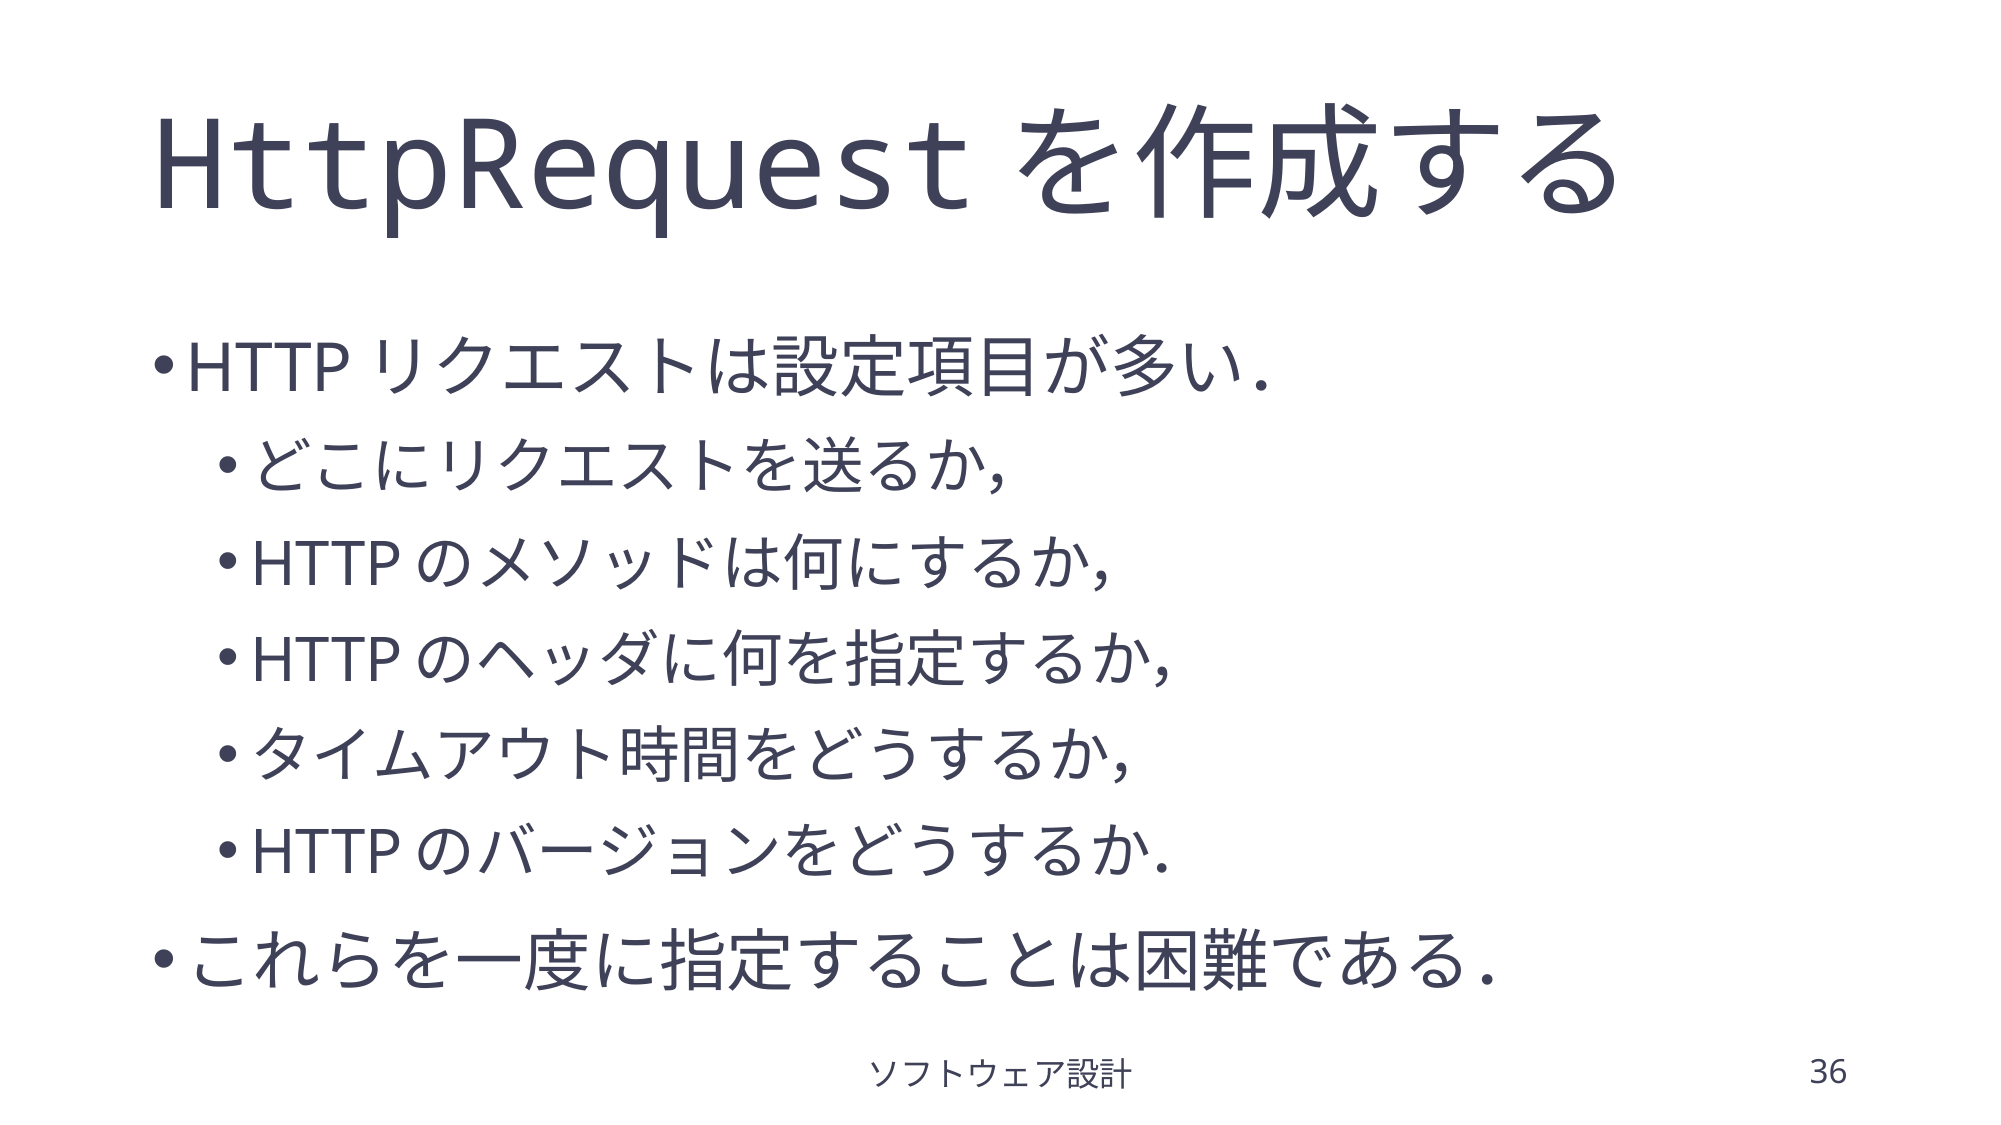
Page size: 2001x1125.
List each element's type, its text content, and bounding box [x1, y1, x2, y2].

slide_number 36 [1412, 1042, 1863, 1103]
list HTTPリクエストは設定項目が多い． どこにリクエストを送るか， HTTPのメソッドは何にするか， HTTPのヘッダに何を指定するか， タイムアウト時間をどうするか， HTTPのバージョンをどうするか． これらを一度に指定することは困難である． [137, 299, 1863, 1014]
title HttpRequestを作成する [137, 59, 1863, 278]
footer ソフトウェア設計 [662, 1042, 1338, 1103]
